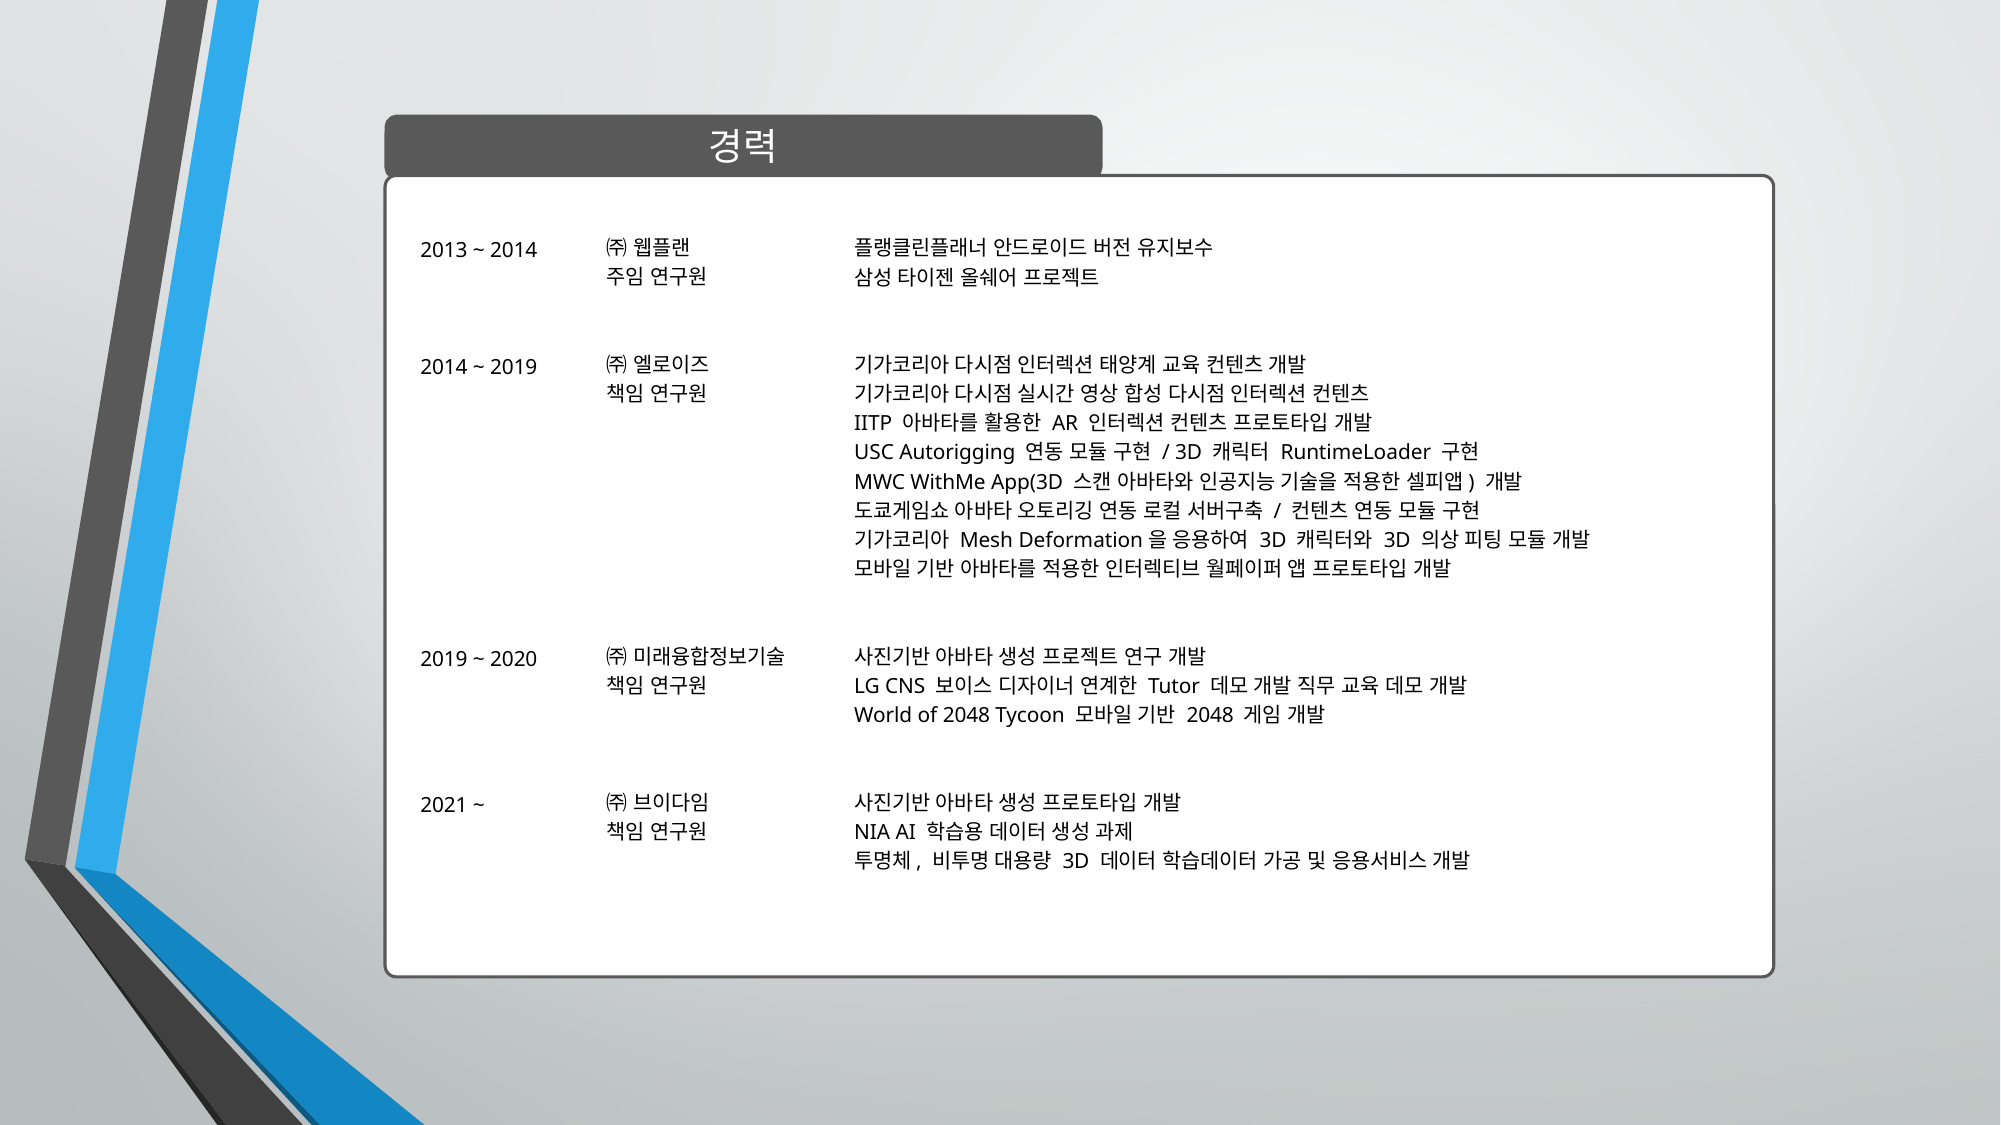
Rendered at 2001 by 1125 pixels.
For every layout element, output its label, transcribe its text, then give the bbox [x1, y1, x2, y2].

text_box ㈜ 웹플랜 주임 연구원 ㈜ 엘로이즈 책임 연구원 ㈜ 미래융합정보기술 책임 연구원 ㈜ 브이다임 책임 연구원 [602, 230, 819, 953]
text_box 2013 ~ 2014 2014 ~ 2019 2019 ~ 2020 2021 ~ [416, 232, 604, 955]
text_box 경력 [694, 115, 793, 176]
text_box [793, 116, 1101, 175]
text_box [386, 116, 694, 176]
text_box 플랭클린플래너 안드로이드 버전 유지보수 삼성 타이젠 올쉐어 프로젝트 기가코리아 다시점 인터렉션 태양계 교육 컨텐츠 개발 기가코리아 다시점 실시간 영상 합성 다시점 인터렉션 컨텐츠 IITP 아바타를 활용한 AR 인터렉션 컨텐츠 프로토타입 개발 USC Autorigging 연동 모듈 구현 / 3D 캐릭터 RuntimeLoader 구현 MWC WithMe App(3D 스캔 아바타와 인공지능 기술을 적용한 셀피앱) 개발 도쿄게임쇼 아바타 오토리깅 연동 로컬 서버구축 / 컨텐츠 연동 모듈 구현 기가코리아 Mesh Deformation을 응용하여 3D 캐릭터와 3D 의상 피팅 모듈 개발 모바일 기반 아바타를 적용한 인터렉티브 월페이퍼 앱 프로토타입 개발 사진기반 아바타 생성 프로젝트 연구 개발 LG CNS 보이스 디자이너 연계한 Tutor 데모 개발 직무 교육 데모 개발 World of 2048 Tycoon 모바일 기반 2048 게임 개발 사진기반 아바타 생성 프로토타입 개발 NIA AI 학습용 데이터 생성 과제 투명체, 비투명 대용량 3D 데이터 학습데이터 가공 및 응용서비스 개발 [838, 219, 1726, 942]
text_box [385, 175, 1774, 977]
